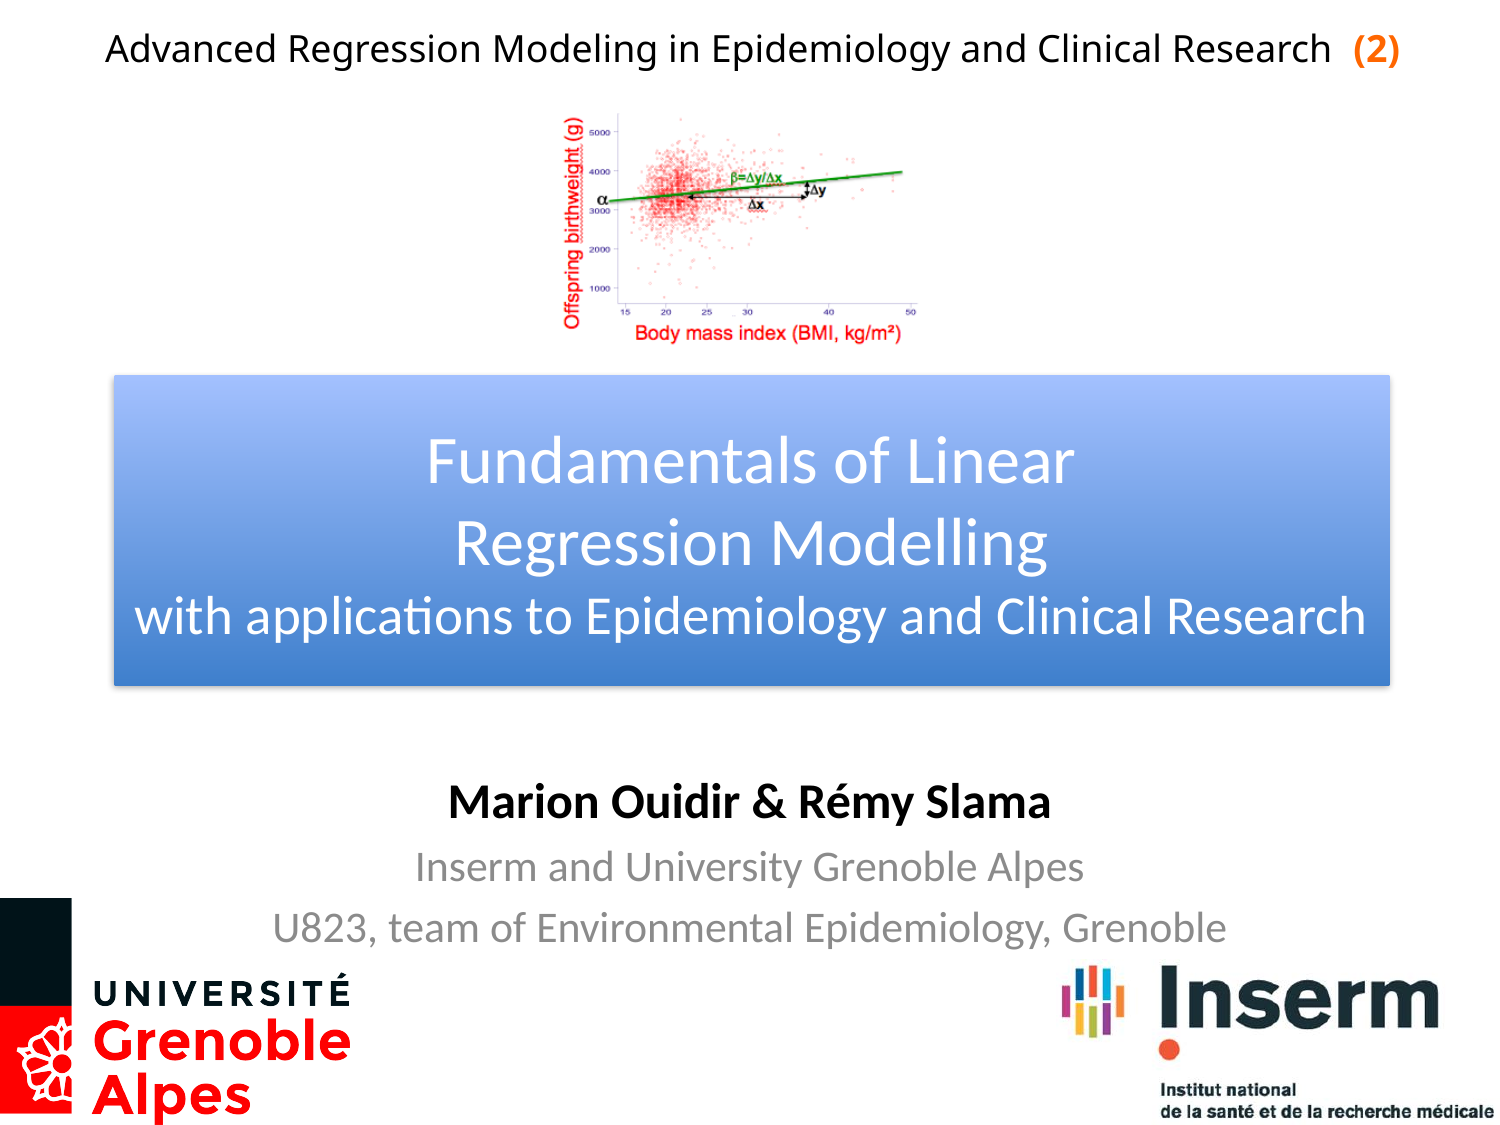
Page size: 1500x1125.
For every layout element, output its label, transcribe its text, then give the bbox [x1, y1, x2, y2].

text_box Advanced Regression Modeling in Epidemiology and Clinical Research (2) [37, 18, 1468, 78]
picture [1055, 959, 1500, 1125]
picture [0, 898, 350, 1125]
title Fundamentals of Linear Regression Modelling with applications to Epidemiology and Clinical Research [114, 375, 1390, 686]
picture [546, 92, 933, 361]
subtitle Marion Ouidir & Rémy Slama Inserm and University Grenoble Alpes U823, team of Environmental Epidemiology, Grenoble [225, 761, 1275, 1003]
